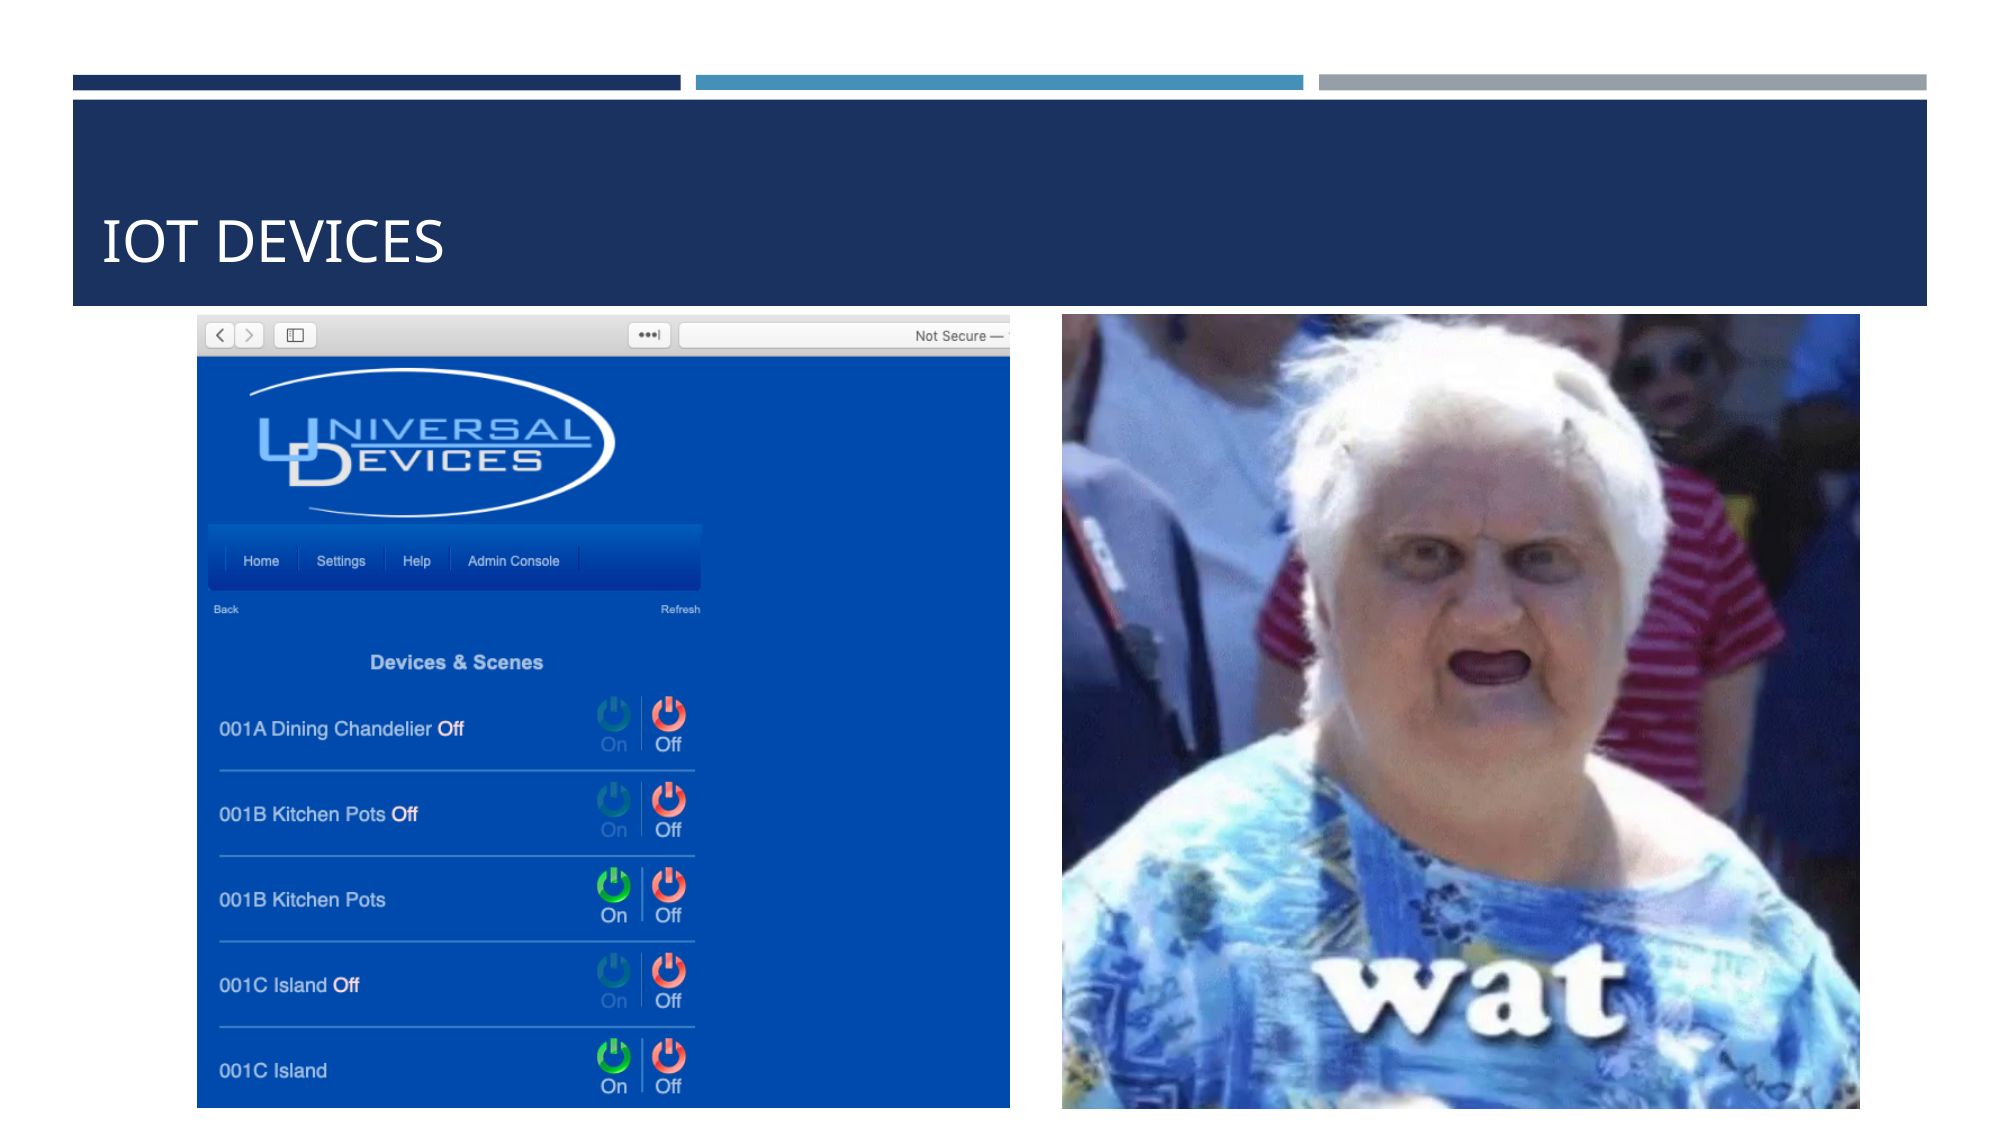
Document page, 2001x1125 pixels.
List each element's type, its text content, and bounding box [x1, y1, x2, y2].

picture [197, 314, 1010, 1108]
title IOT Devices [94, 119, 1906, 283]
picture [1062, 314, 1860, 1109]
